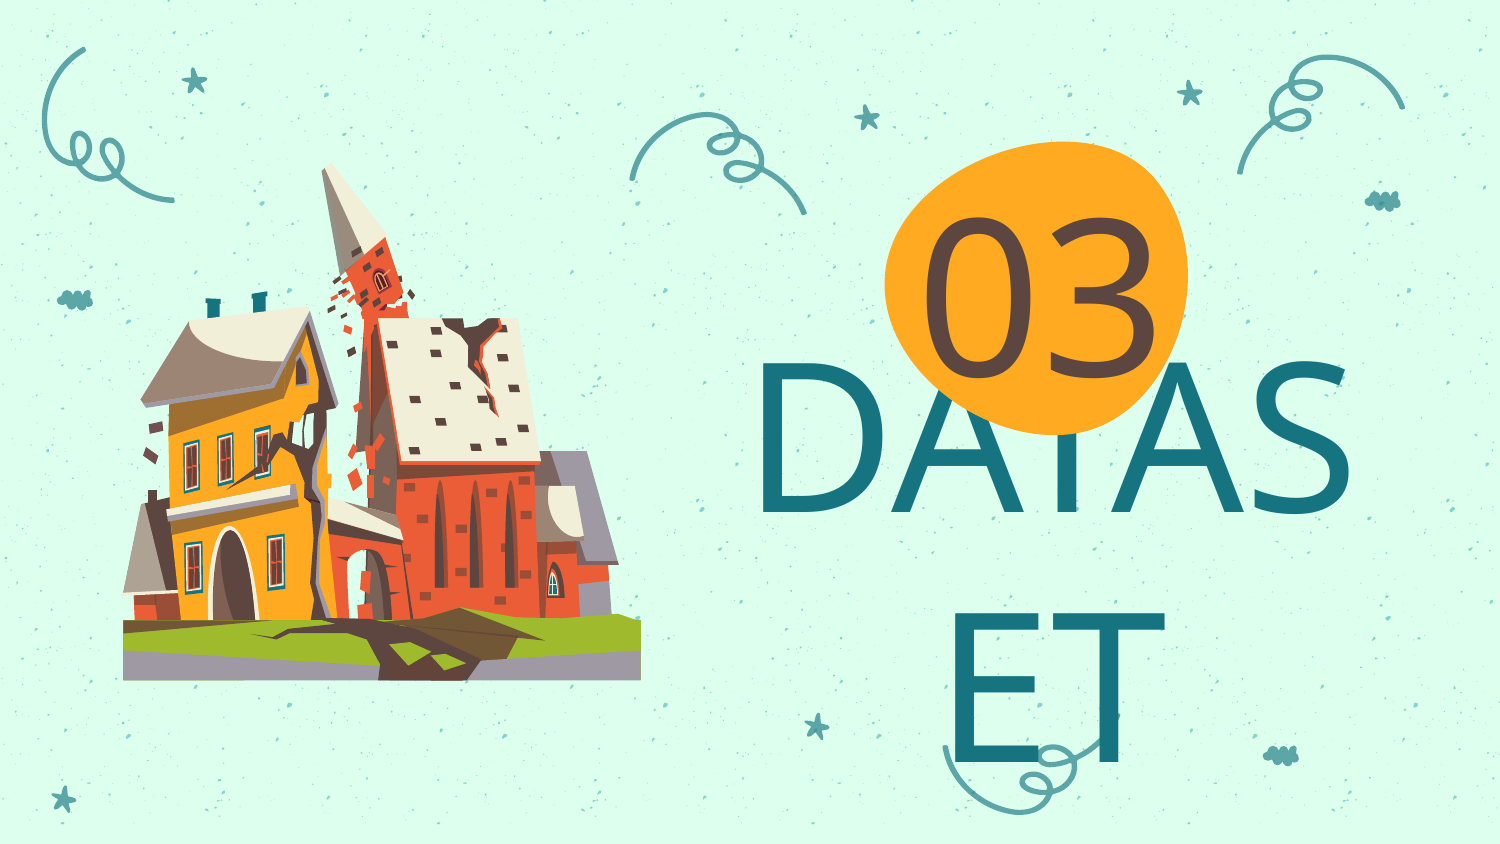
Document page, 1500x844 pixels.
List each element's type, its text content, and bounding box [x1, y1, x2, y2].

title DATASET [682, 415, 1420, 692]
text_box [120, 162, 641, 681]
text_box [944, 395, 1144, 436]
text_box [942, 141, 1158, 182]
title 03 [886, 182, 1197, 395]
